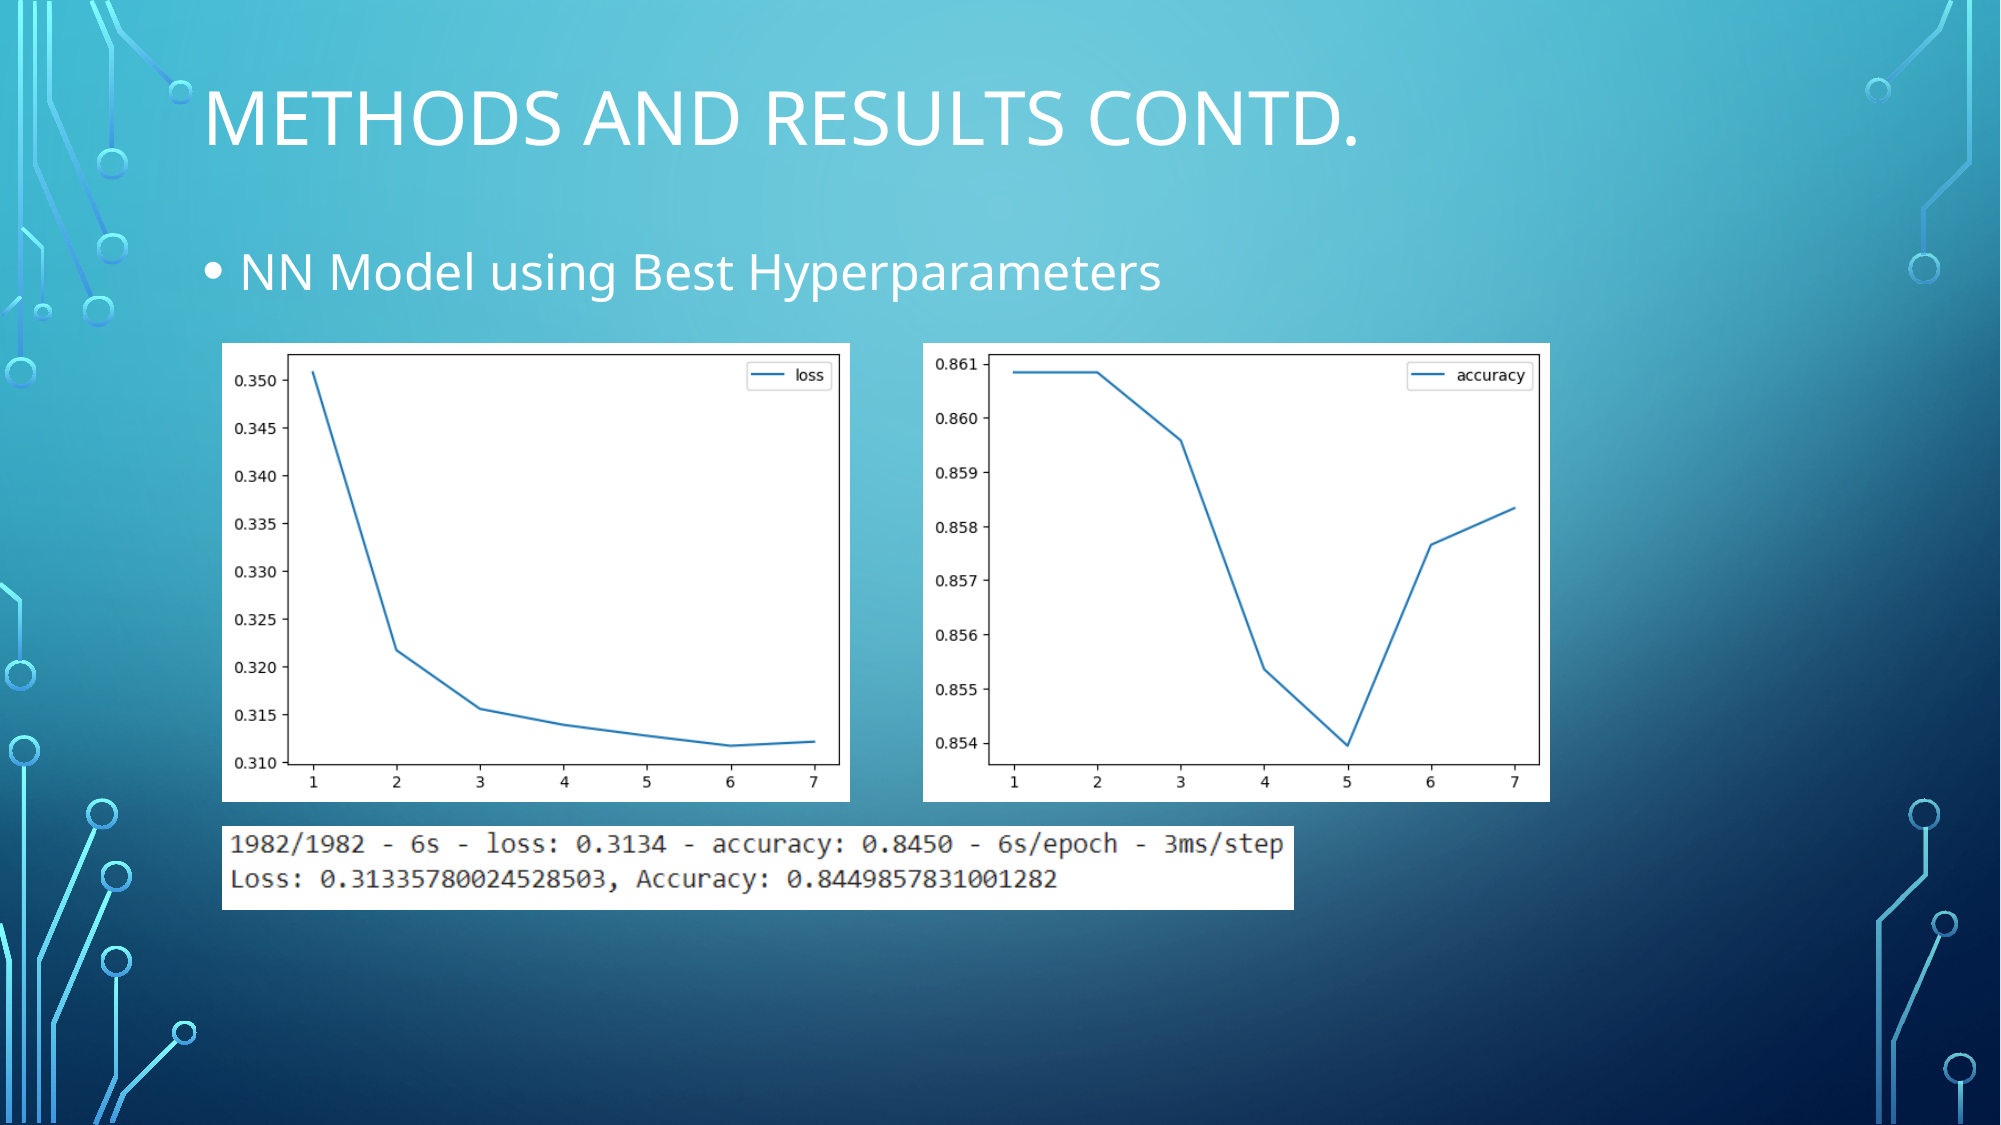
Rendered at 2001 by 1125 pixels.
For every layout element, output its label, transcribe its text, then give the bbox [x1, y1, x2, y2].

picture [222, 826, 1294, 910]
picture [222, 343, 850, 802]
list NN Model using Best Hyperparameters [187, 220, 1813, 802]
title METHODS And results CONTD. [187, 0, 1813, 220]
picture [923, 343, 1551, 802]
